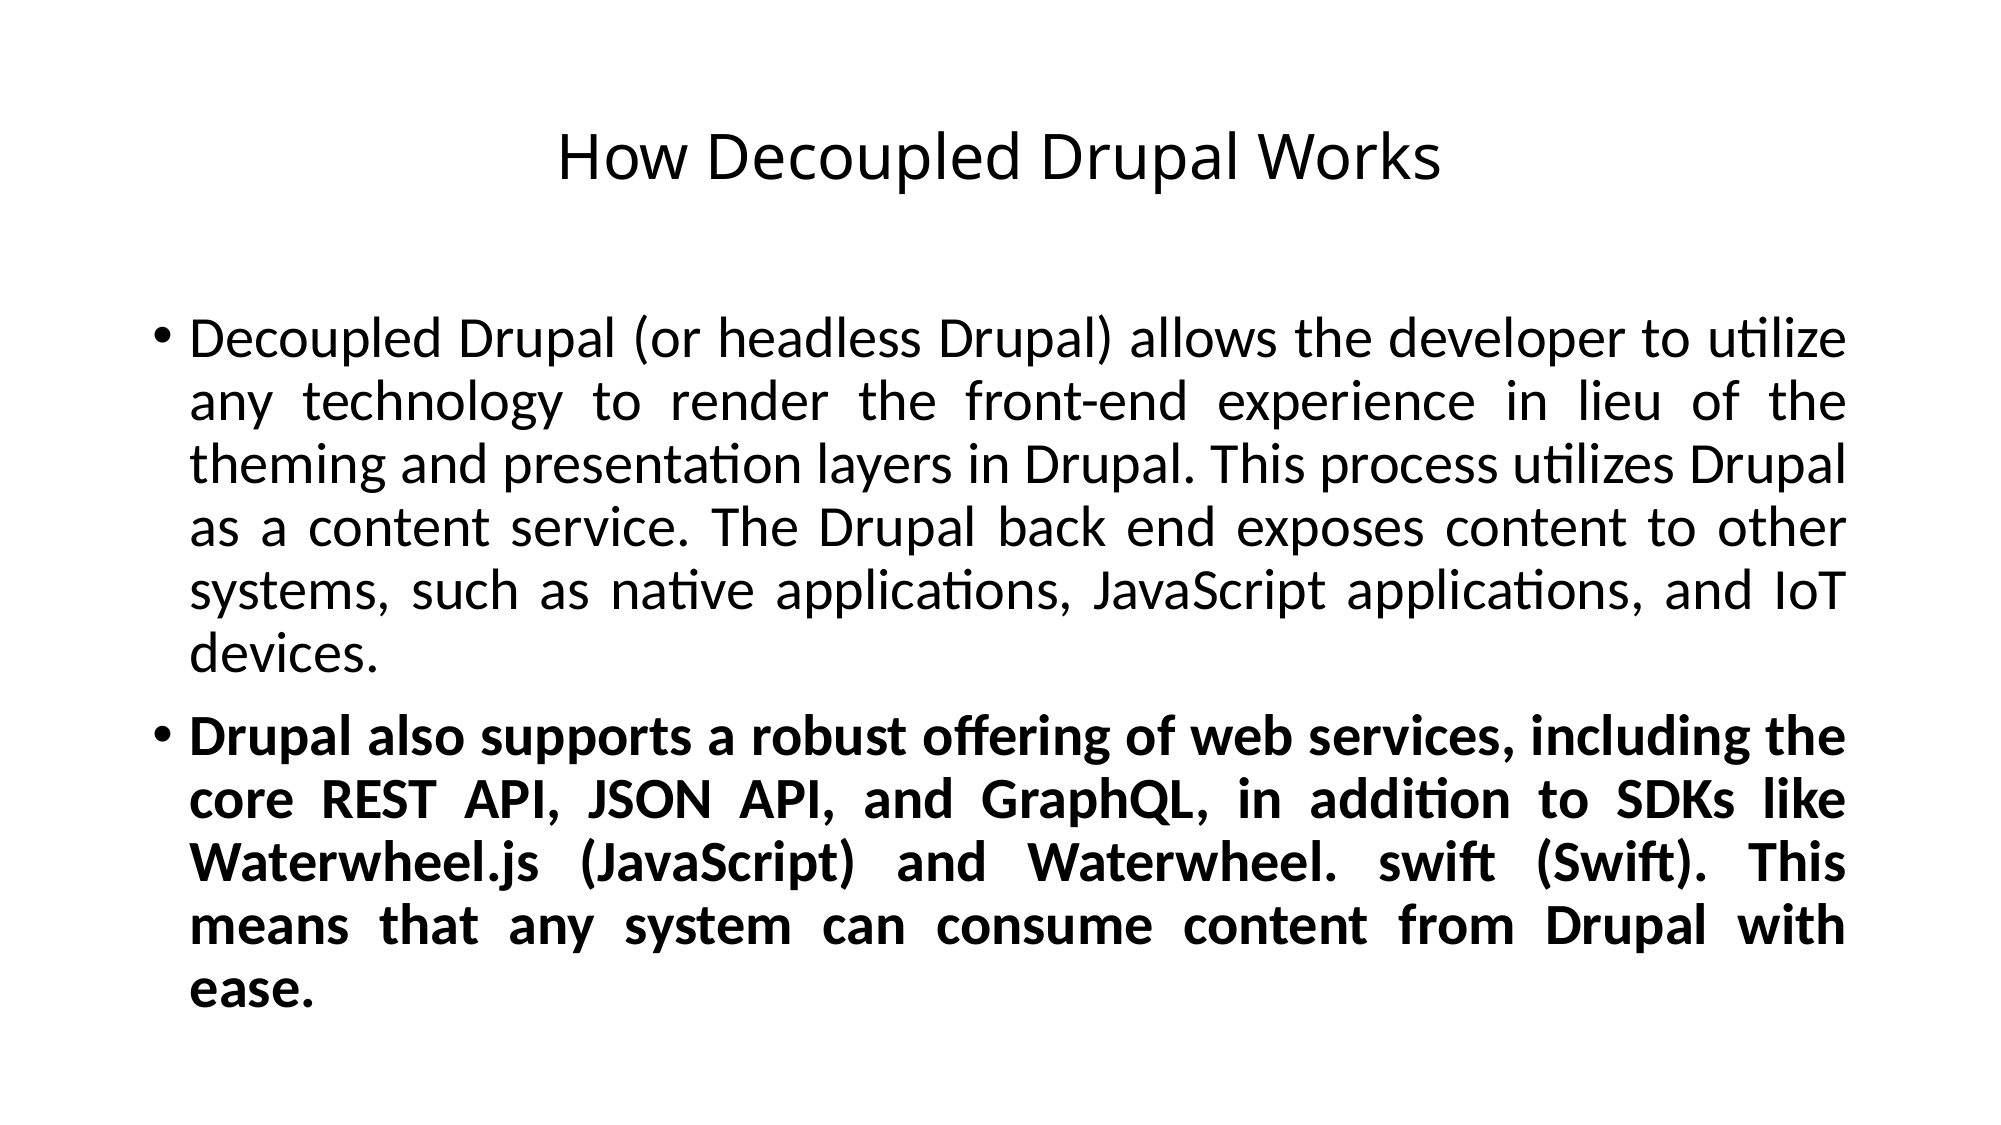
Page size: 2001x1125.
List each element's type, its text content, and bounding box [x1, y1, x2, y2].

list Decoupled Drupal (or headless Drupal) allows the developer to utilize any technology to render the front-end experience in lieu of the theming and presentation layers in Drupal. This process utilizes Drupal as a content service. The Drupal back end exposes content to other systems, such as native applications, JavaScript applications, and IoT devices. Drupal also supports a robust offering of web services, including the core REST API, JSON API, and GraphQL, in addition to SDKs like Waterwheel.js (JavaScript) and Waterwheel. swift (Swift). This means that any system can consume content from Drupal with ease. [137, 299, 1863, 1085]
title How Decoupled Drupal Works [137, 59, 1863, 278]
